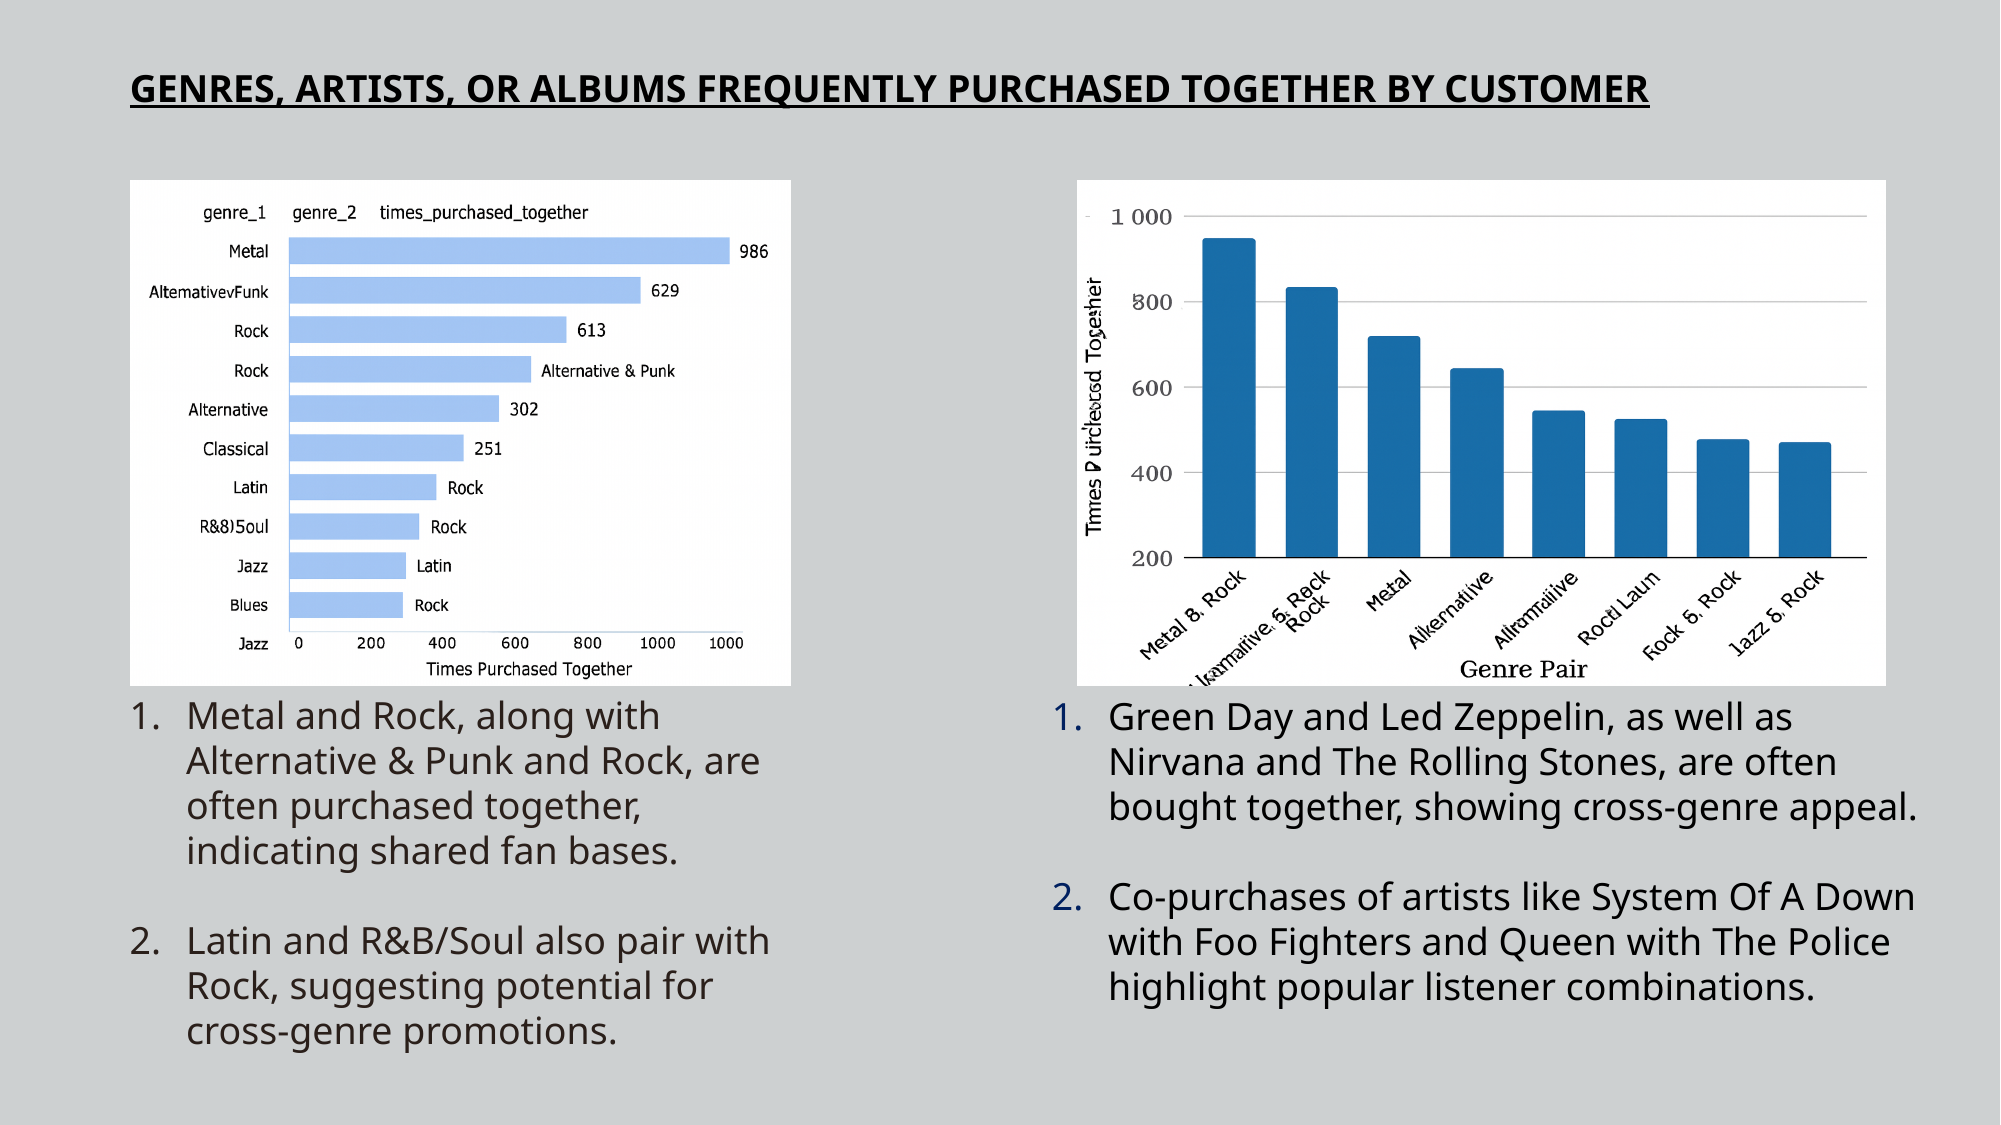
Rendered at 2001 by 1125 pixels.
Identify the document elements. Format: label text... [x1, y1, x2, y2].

text_box Metal and Rock, along with Alternative & Punk and Rock, are often purchased together, indicating shared fan bases. Latin and R&B/Soul also pair with Rock, suggesting potential for cross-genre promotions. [114, 634, 807, 1105]
text_box Green Day and Led Zeppelin, as well as Nirvana and The Rolling Stones, are often bought together, showing cross-genre appeal. Co-purchases of artists like System Of A Down with Foo Fighters and Queen with The Police highlight popular listener combinations. [1036, 685, 1936, 1061]
picture [130, 180, 792, 686]
title GENRES, ARTISTS, OR ALBUMS FREQUENTLY PURCHASED TOGETHER BY CUSTOMER [114, 0, 1723, 215]
picture [1077, 180, 1886, 686]
